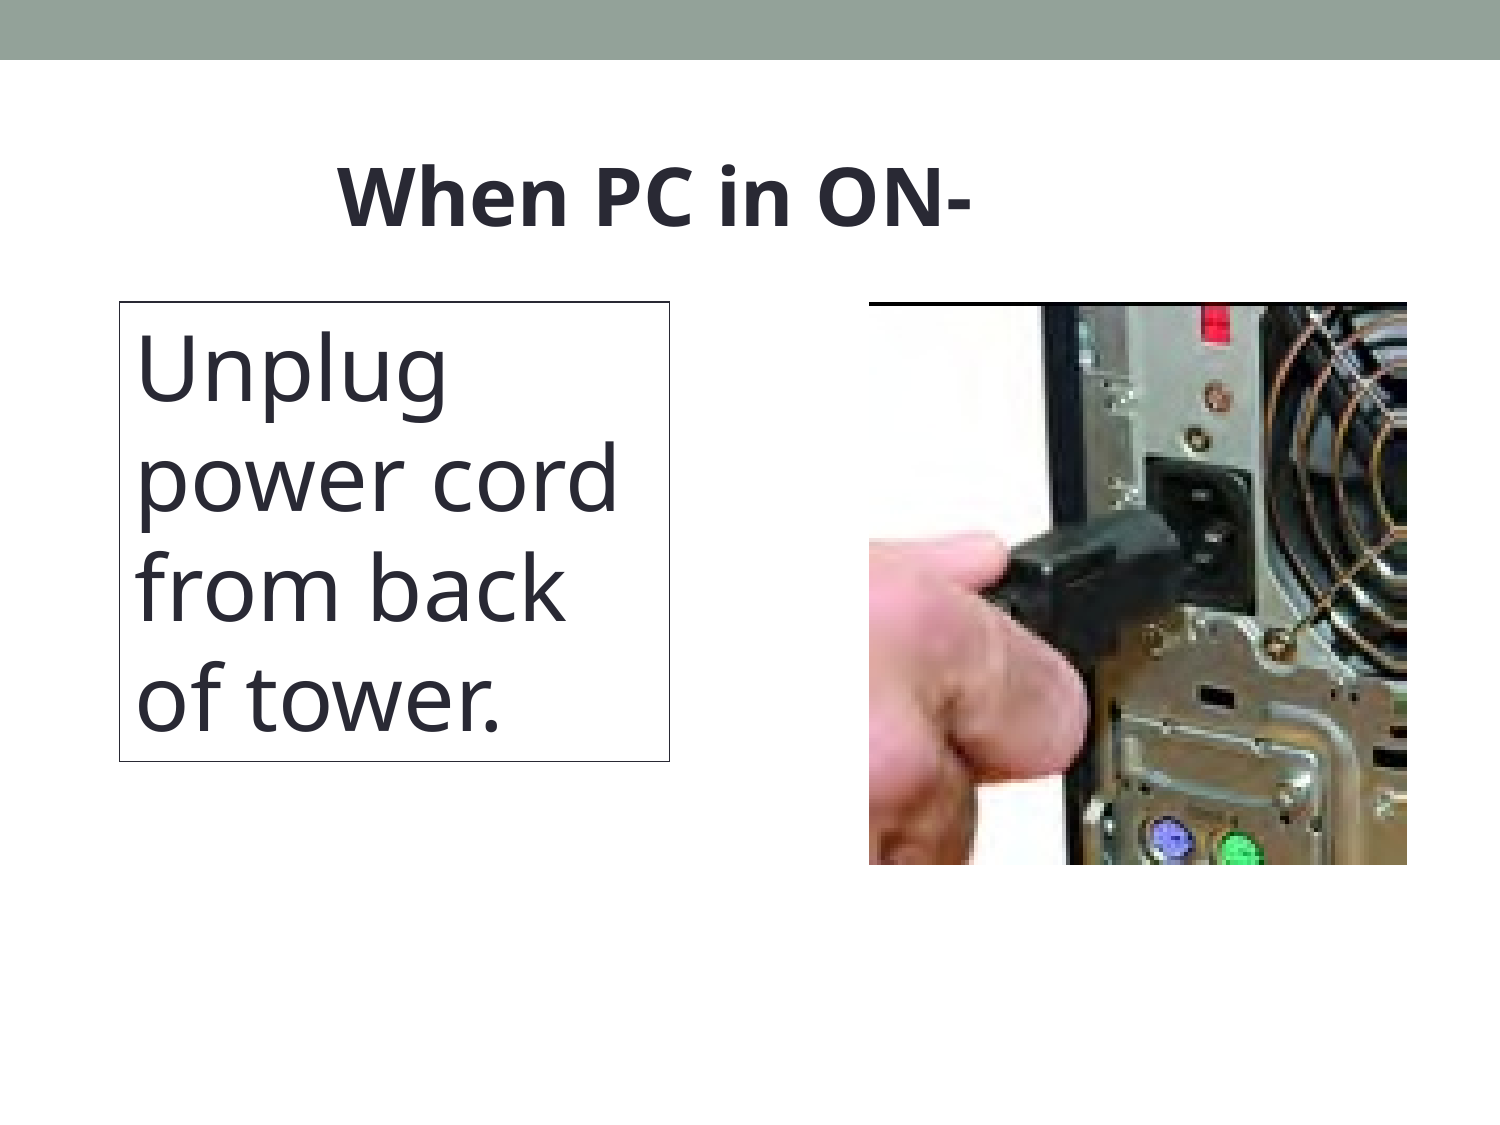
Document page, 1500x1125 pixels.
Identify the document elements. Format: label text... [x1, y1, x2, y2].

text_box When PC in ON- [102, 139, 1210, 248]
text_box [119, 301, 1408, 865]
